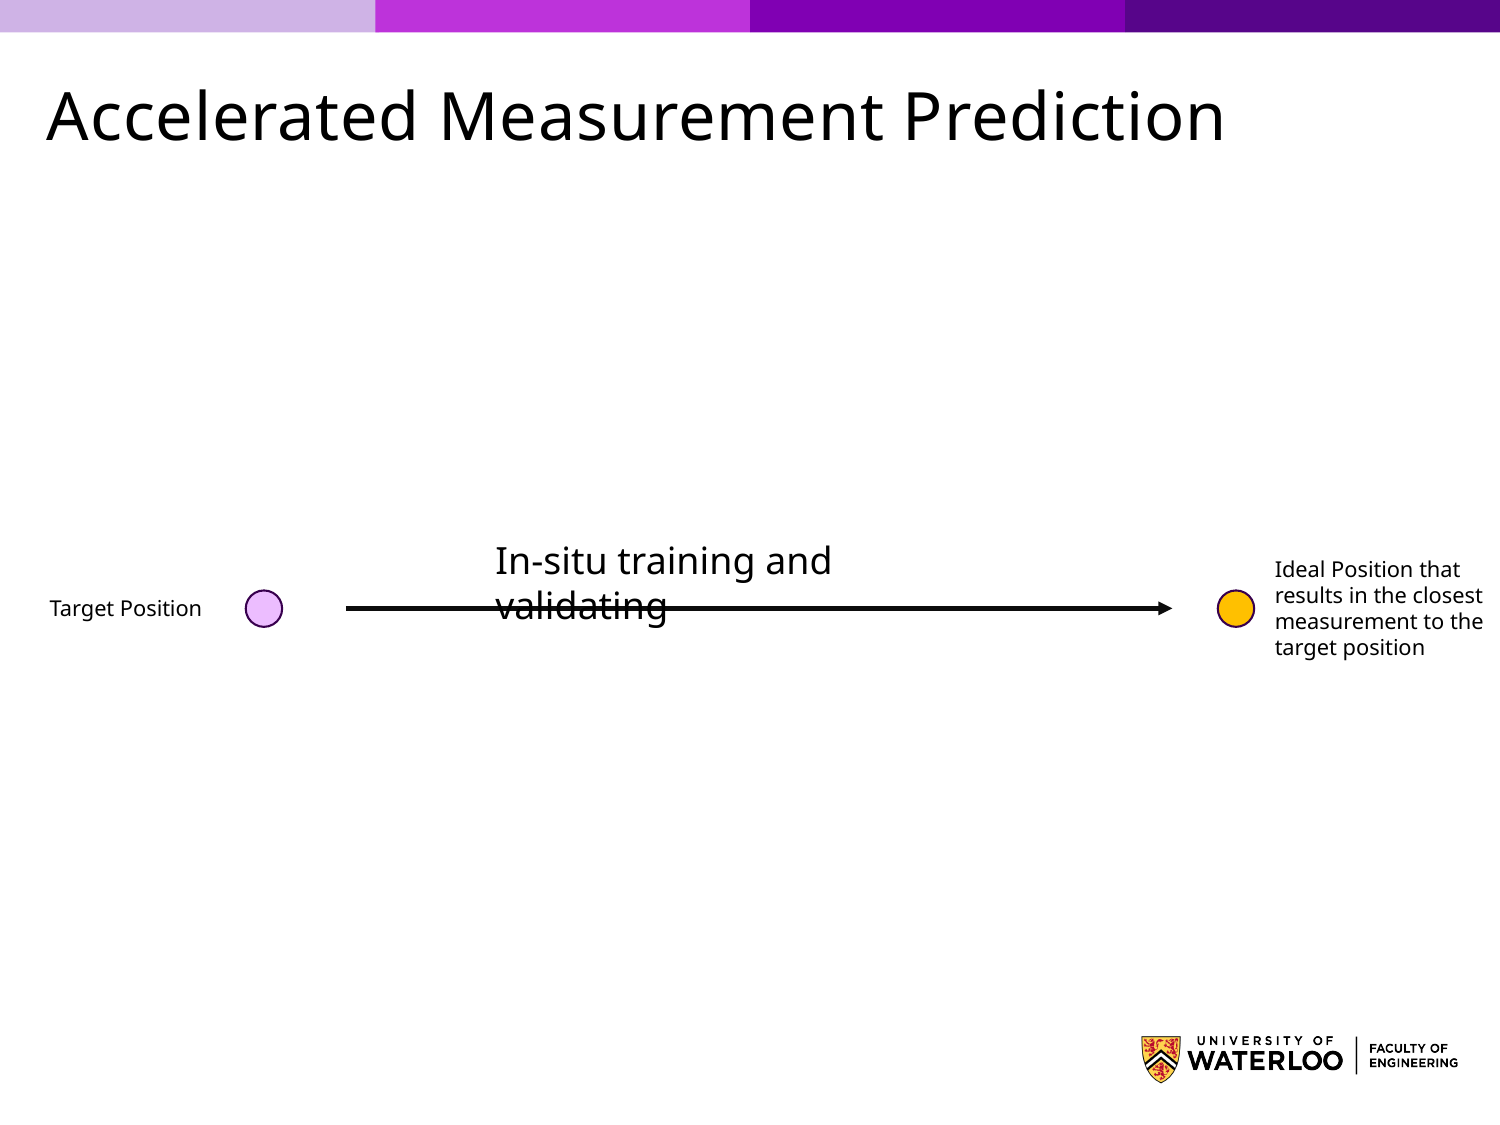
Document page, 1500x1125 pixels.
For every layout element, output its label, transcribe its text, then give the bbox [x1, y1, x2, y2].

text_box [1216, 589, 1256, 628]
text_box Ideal Position that results in the closest measurement to the target position [1259, 547, 1500, 668]
text_box In-situ training and validating [480, 609, 1020, 635]
picture [1098, 1002, 1500, 1117]
title Accelerated Measurement Prediction [31, 46, 1456, 194]
text_box In-situ training and validating [480, 529, 1020, 608]
text_box Target Position [12, 587, 240, 629]
text_box [244, 589, 284, 628]
